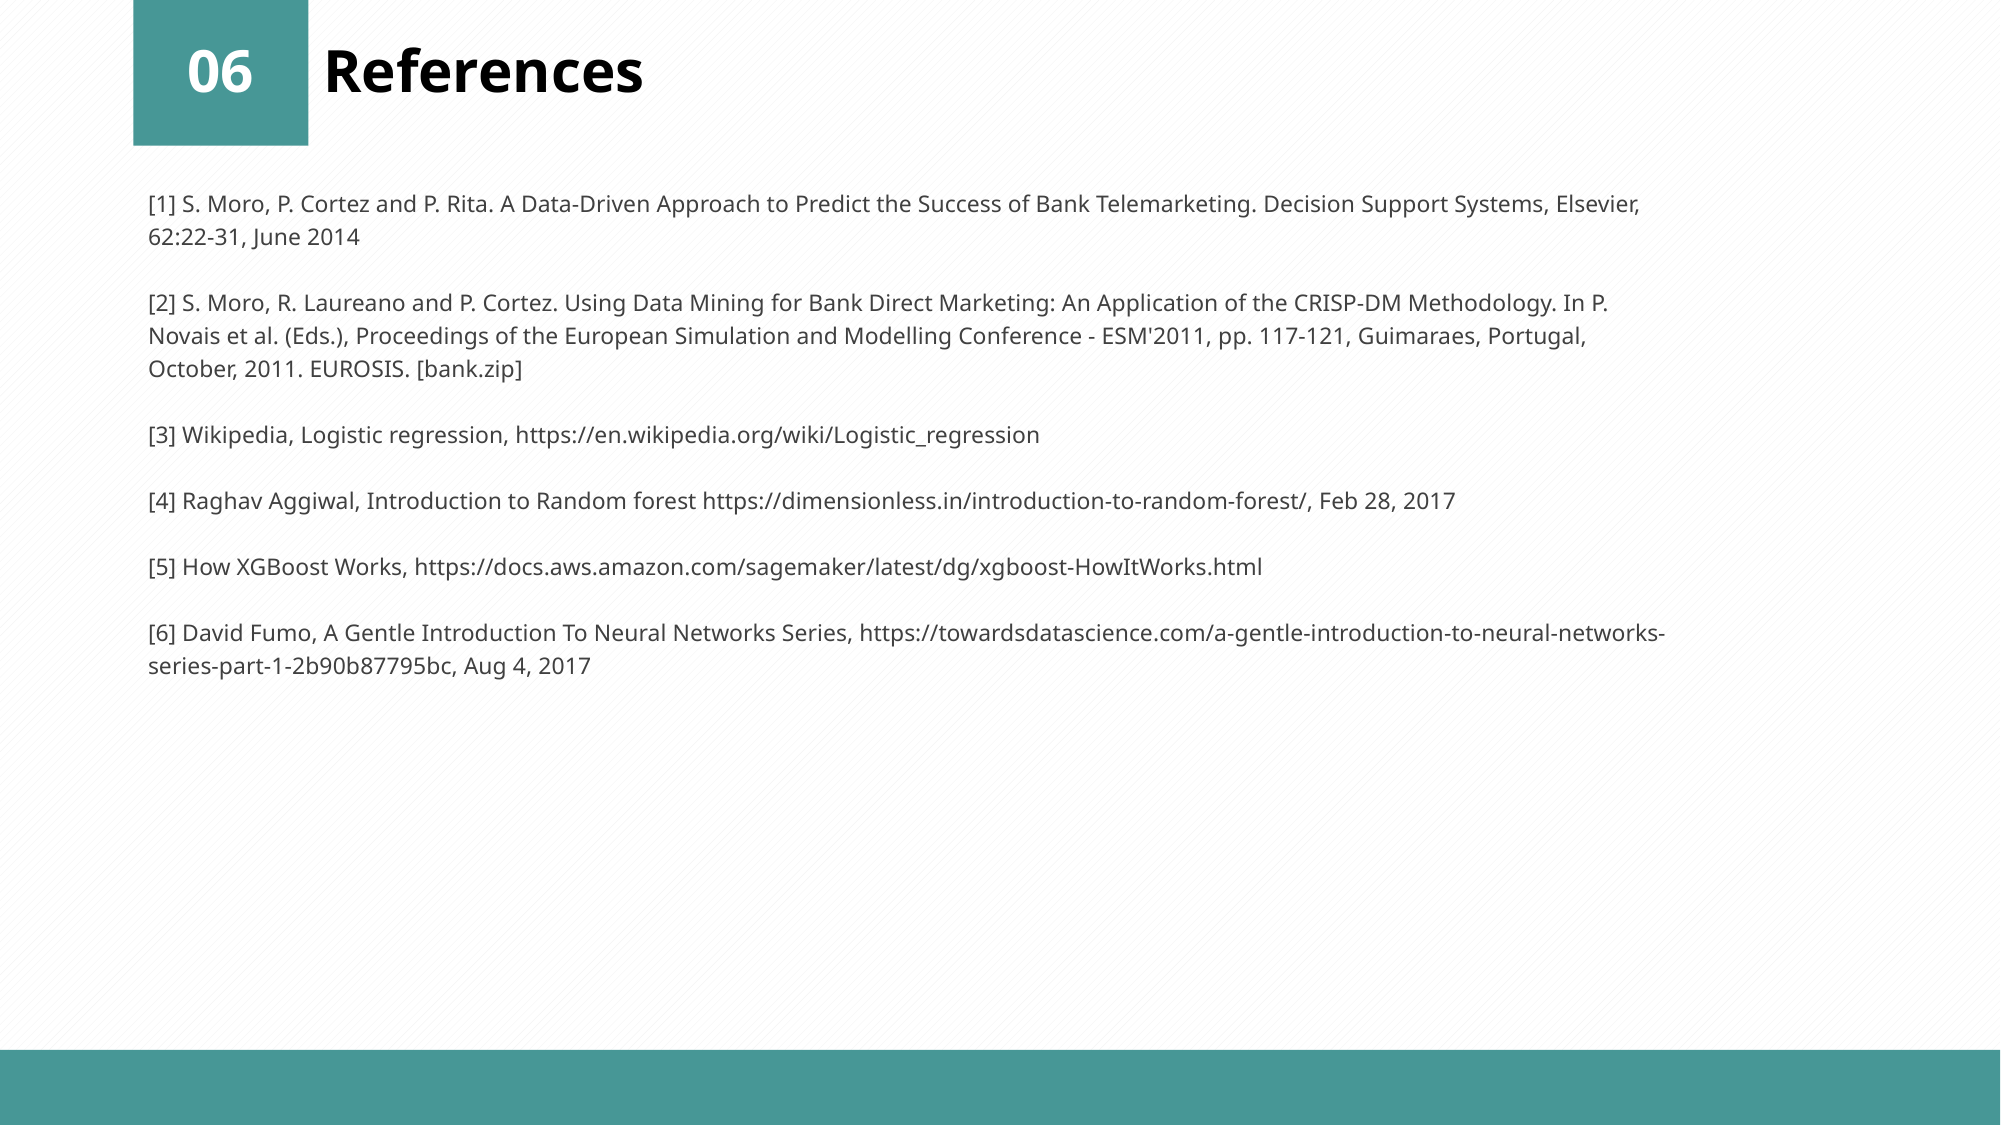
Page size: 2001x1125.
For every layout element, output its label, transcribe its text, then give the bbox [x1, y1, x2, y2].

list 06 [133, 34, 308, 105]
list References [308, 34, 1087, 105]
text_box [1] S. Moro, P. Cortez and P. Rita. A Data-Driven Approach to Predict the Success of Bank Telemarketing. Decision Support Systems, Elsevier, 62:22-31, June 2014 [2] S. Moro, R. Laureano and P. Cortez. Using Data Mining for Bank Direct Marketing: An Application of the CRISP-DM Methodology. In P. Novais et al. (Eds.), Proceedings of the European Simulation and Modelling Conference - ESM'2011, pp. 117-121, Guimaraes, Portugal, October, 2011. EUROSIS. [bank.zip] [3] Wikipedia, Logistic regression, https://en.wikipedia.org/wiki/Logistic_regression [4] Raghav Aggiwal, Introduction to Random forest https://dimensionless.in/introduction-to-random-forest/, Feb 28, 2017 [5] How XGBoost Works, https://docs.aws.amazon.com/sagemaker/latest/dg/xgboost-HowItWorks.html [6] David Fumo, A Gentle Introduction To Neural Networks Series, https://towardsdatascience.com/a-gentle-introduction-to-neural-networks-series-part-1-2b90b87795bc, Aug 4, 2017 [133, 177, 1698, 720]
